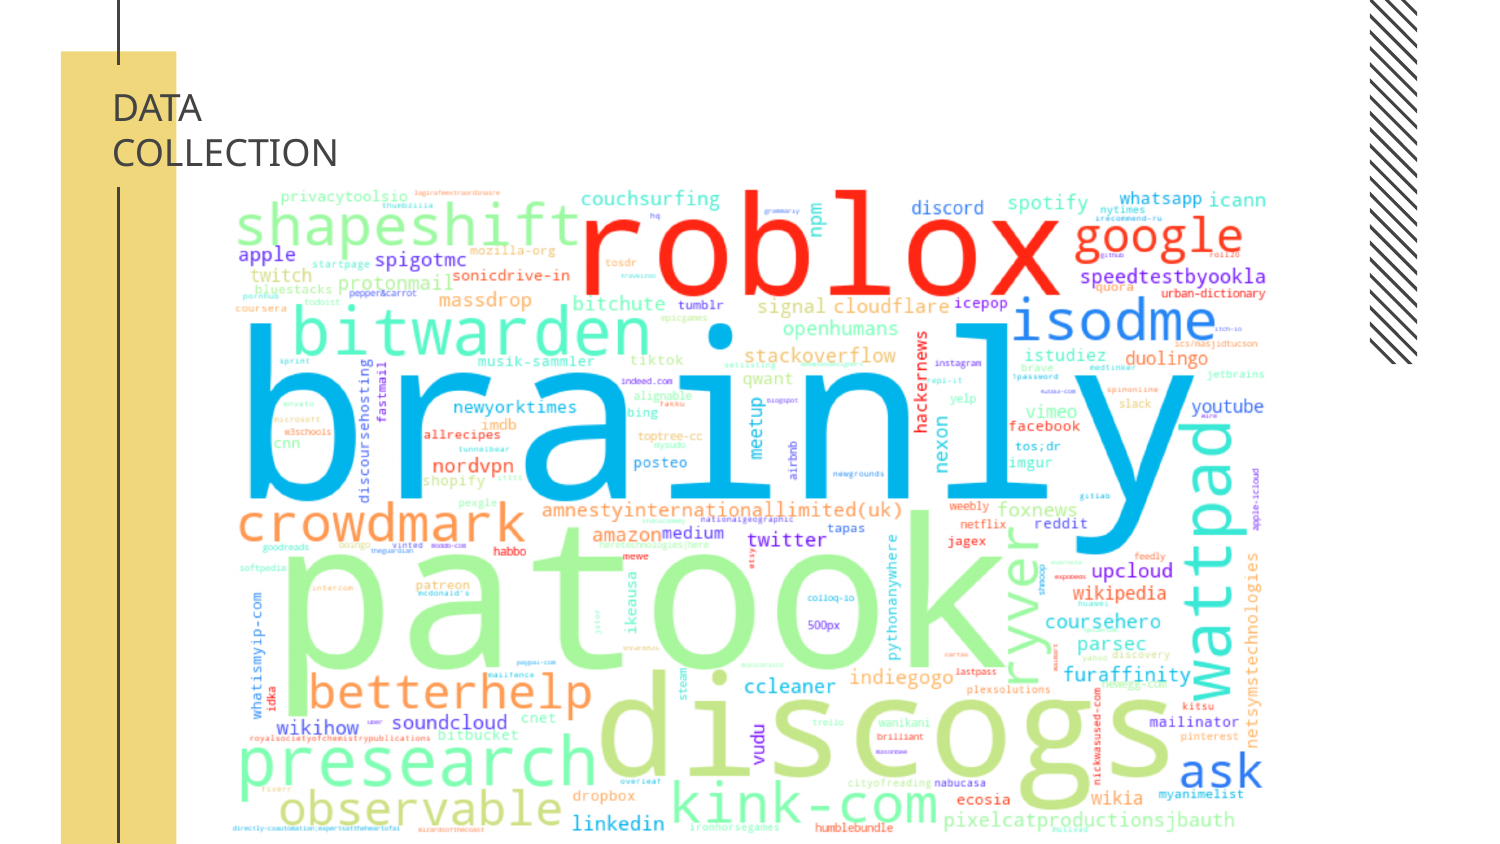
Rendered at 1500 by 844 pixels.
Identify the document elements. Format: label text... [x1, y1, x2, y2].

title DATA COLLECTION [96, 67, 441, 190]
picture [228, 184, 1272, 840]
